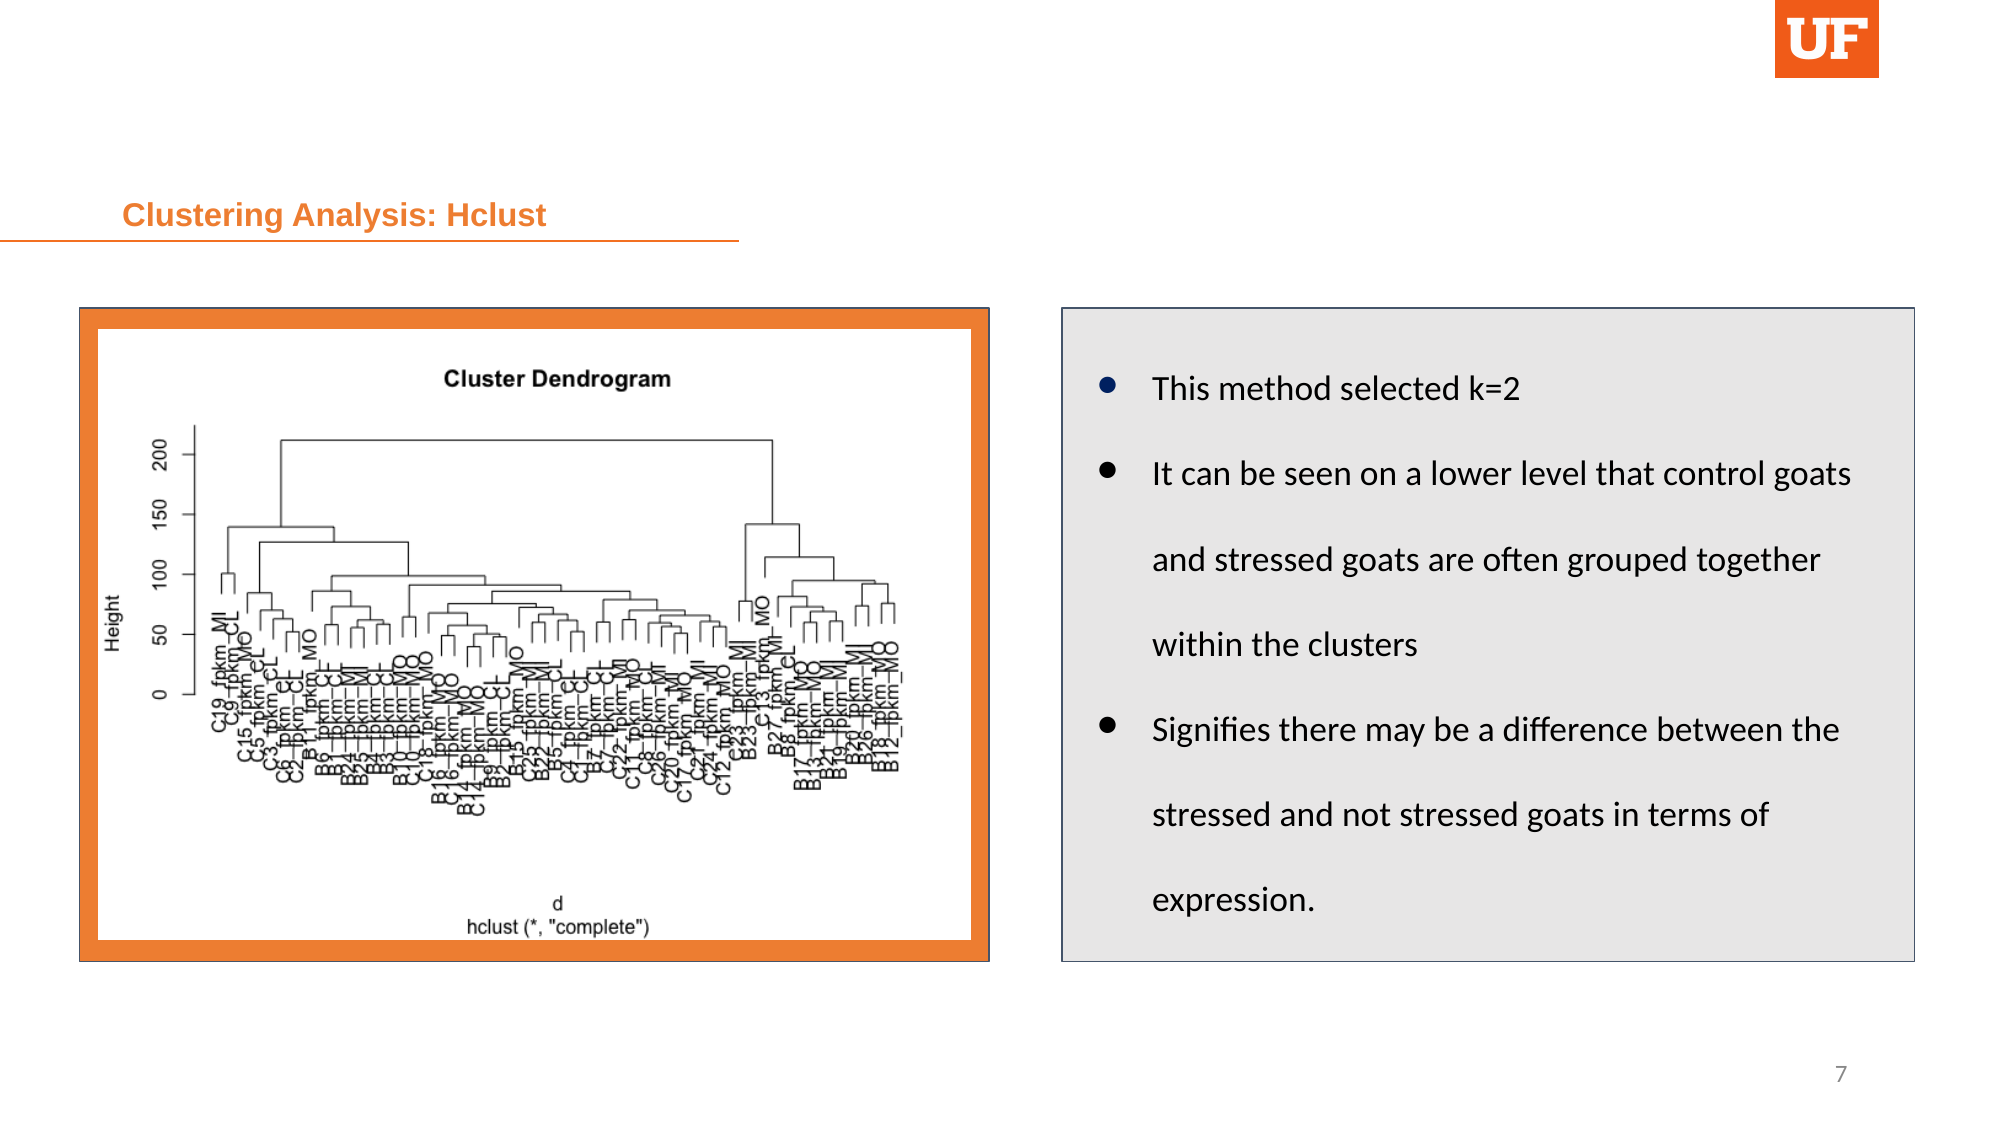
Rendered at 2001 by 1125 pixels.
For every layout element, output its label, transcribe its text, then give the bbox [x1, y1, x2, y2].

slide_number 7 [1412, 1042, 1863, 1103]
picture [1775, 0, 1879, 78]
picture [97, 329, 971, 941]
title Clustering Analysis: Hclust [107, 80, 1833, 241]
text_box [79, 307, 989, 962]
text_box This method selected k=2 It can be seen on a lower level that control goats and stressed goats are often grouped together within the clusters Signifies there may be a difference between the stressed and not stressed goats in terms of expression. [1061, 307, 1915, 962]
